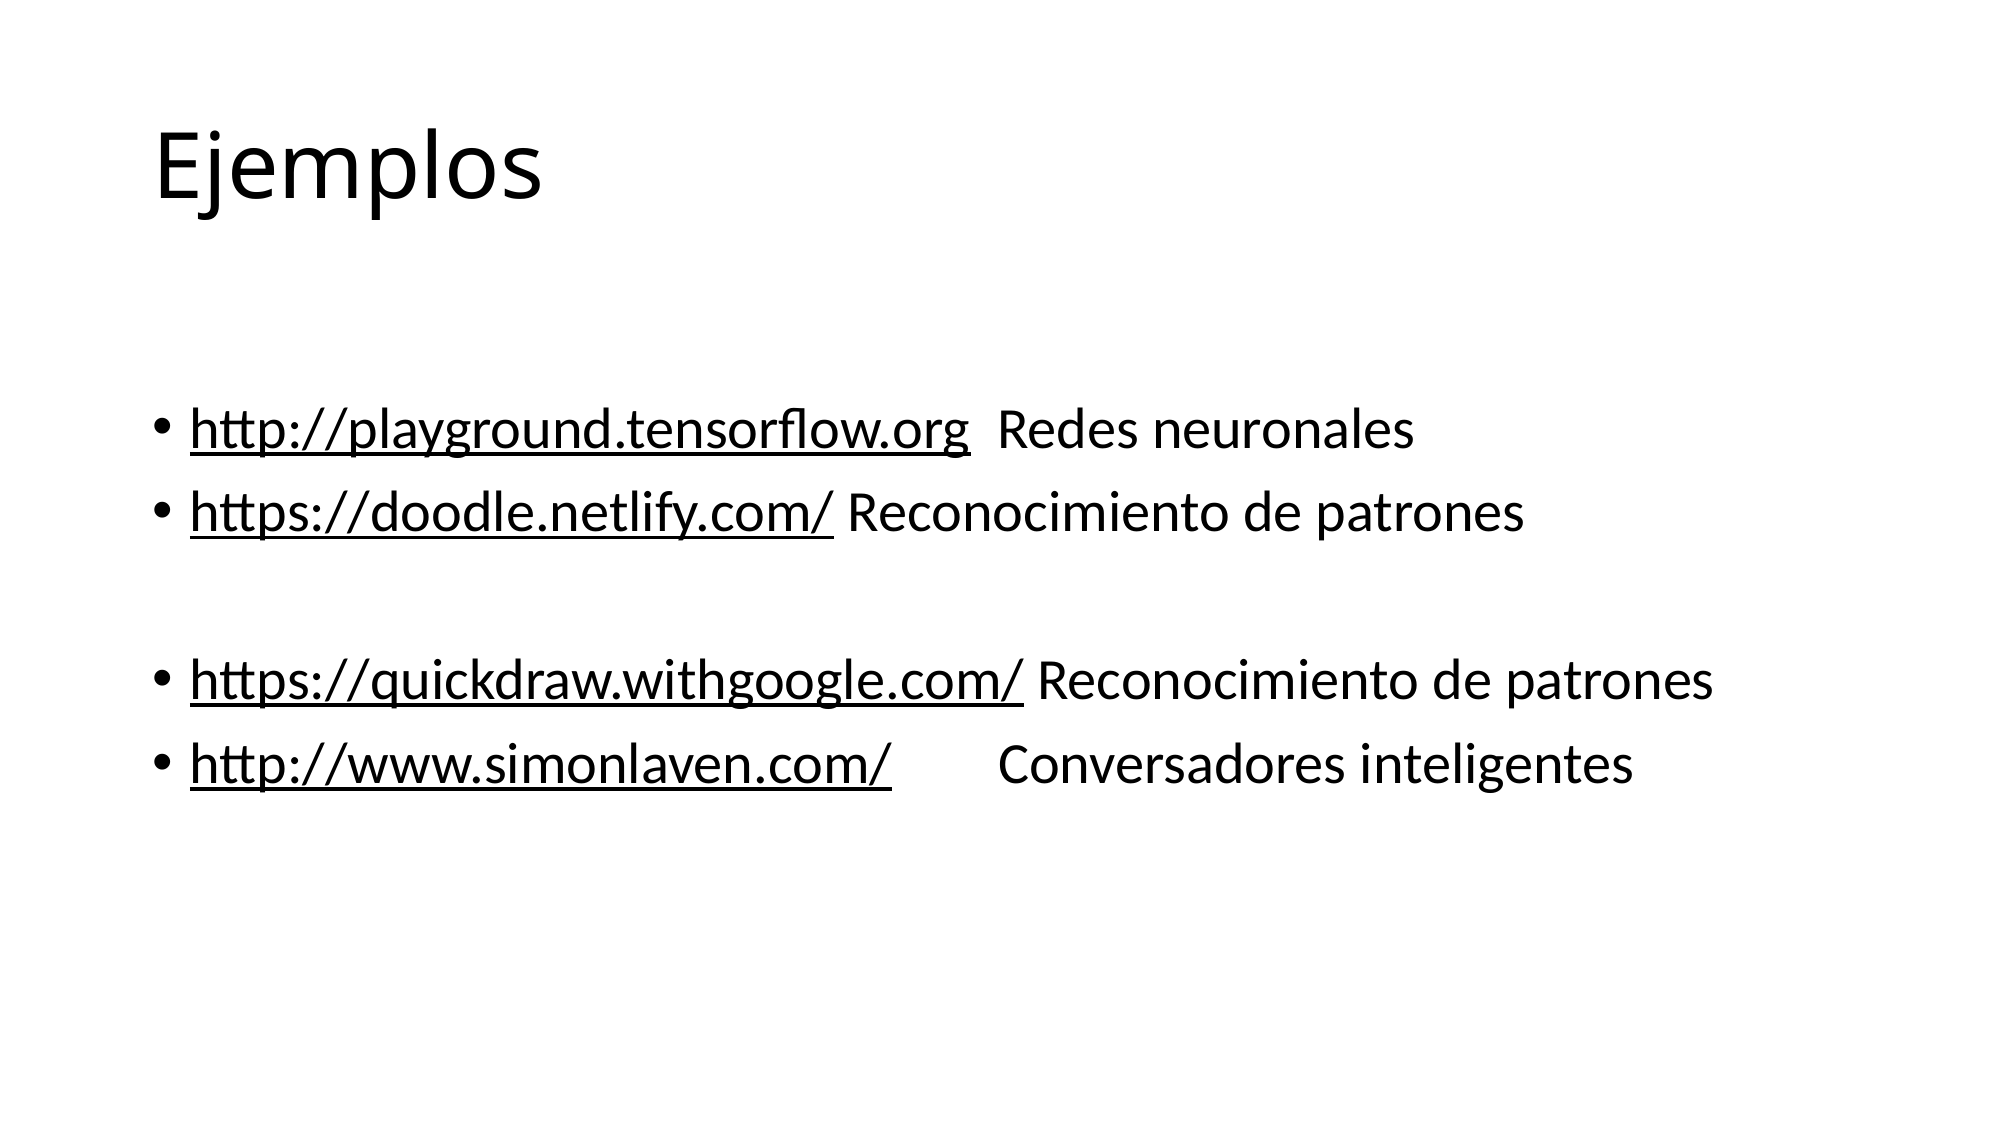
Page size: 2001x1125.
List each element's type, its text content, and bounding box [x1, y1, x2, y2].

title Ejemplos [137, 59, 1863, 278]
list http://playground.tensorflow.org Redes neuronales https://doodle.netlify.com/ Reconocimiento de patrones https://quickdraw.withgoogle.com/ Reconocimiento de patrones http://www.simonlaven.com/ Conversadores inteligentes [137, 299, 1863, 1014]
